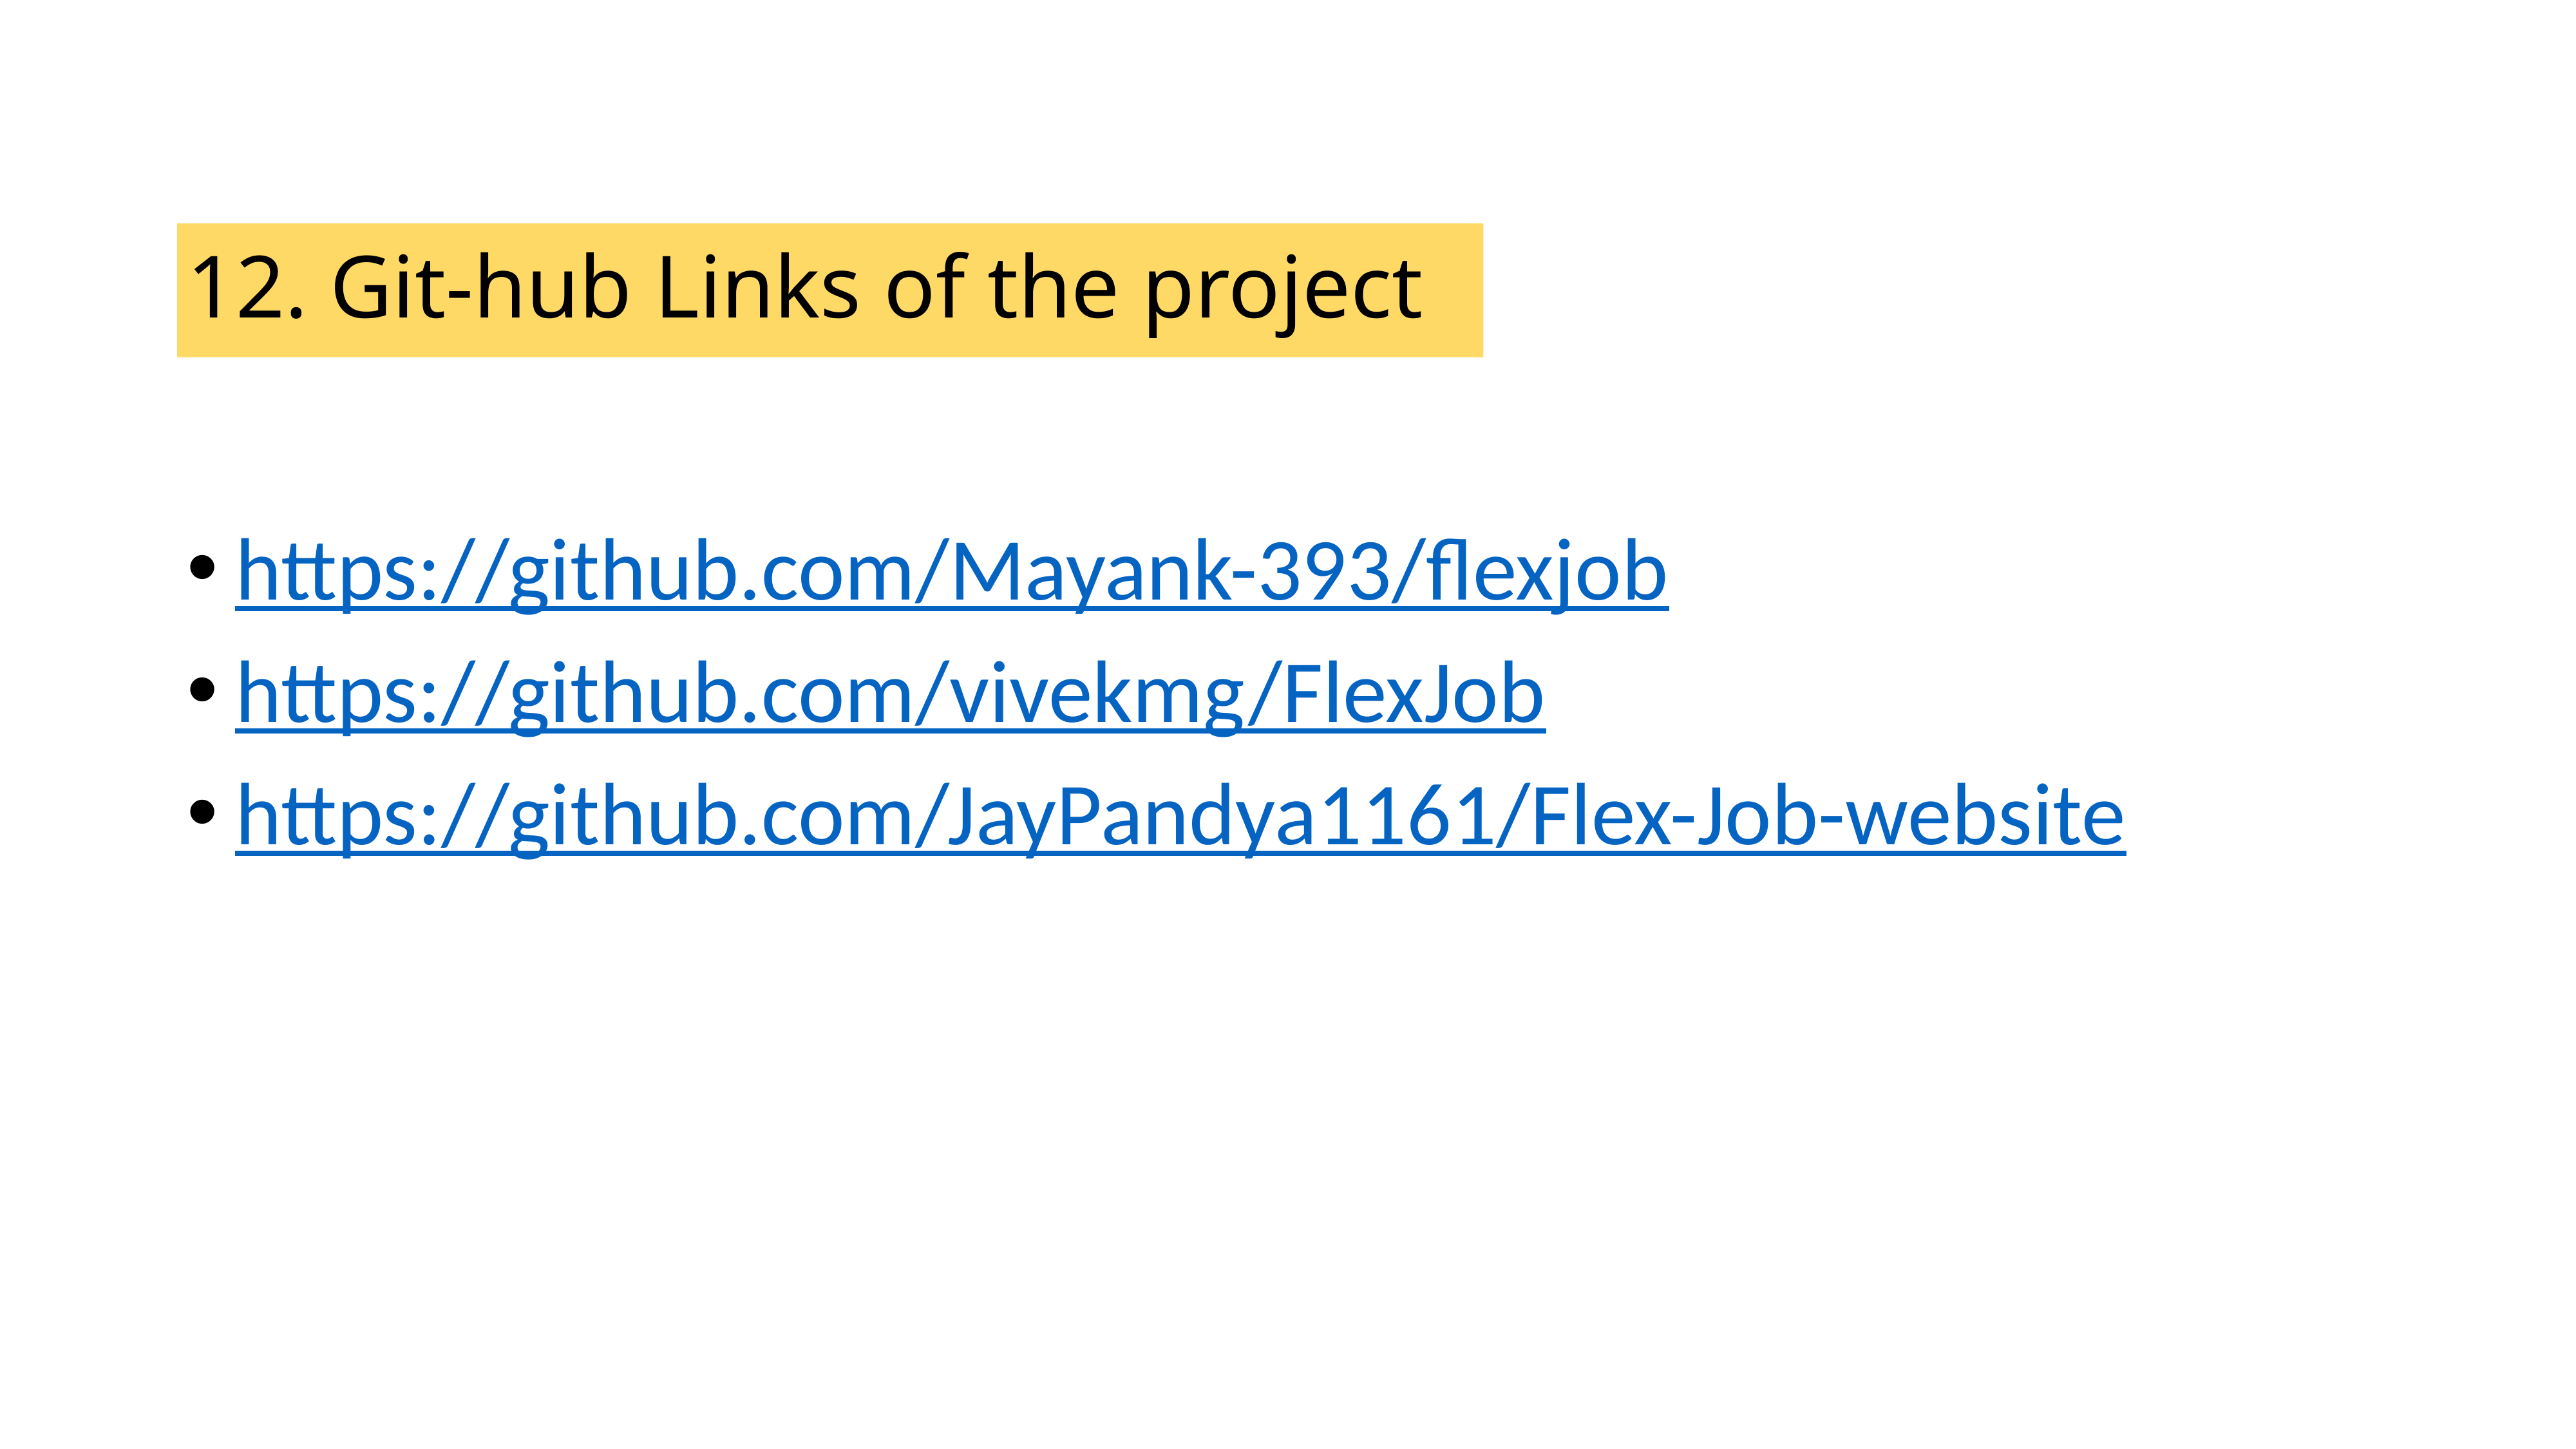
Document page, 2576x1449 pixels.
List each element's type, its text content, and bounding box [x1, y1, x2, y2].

list https://github.com/Mayank-393/flexjob https://github.com/vivekmg/FlexJob https://github.com/JayPandya1161/Flex-Job-website [177, 385, 2399, 1305]
title 12. Git-hub Links of the project [177, 223, 1484, 357]
